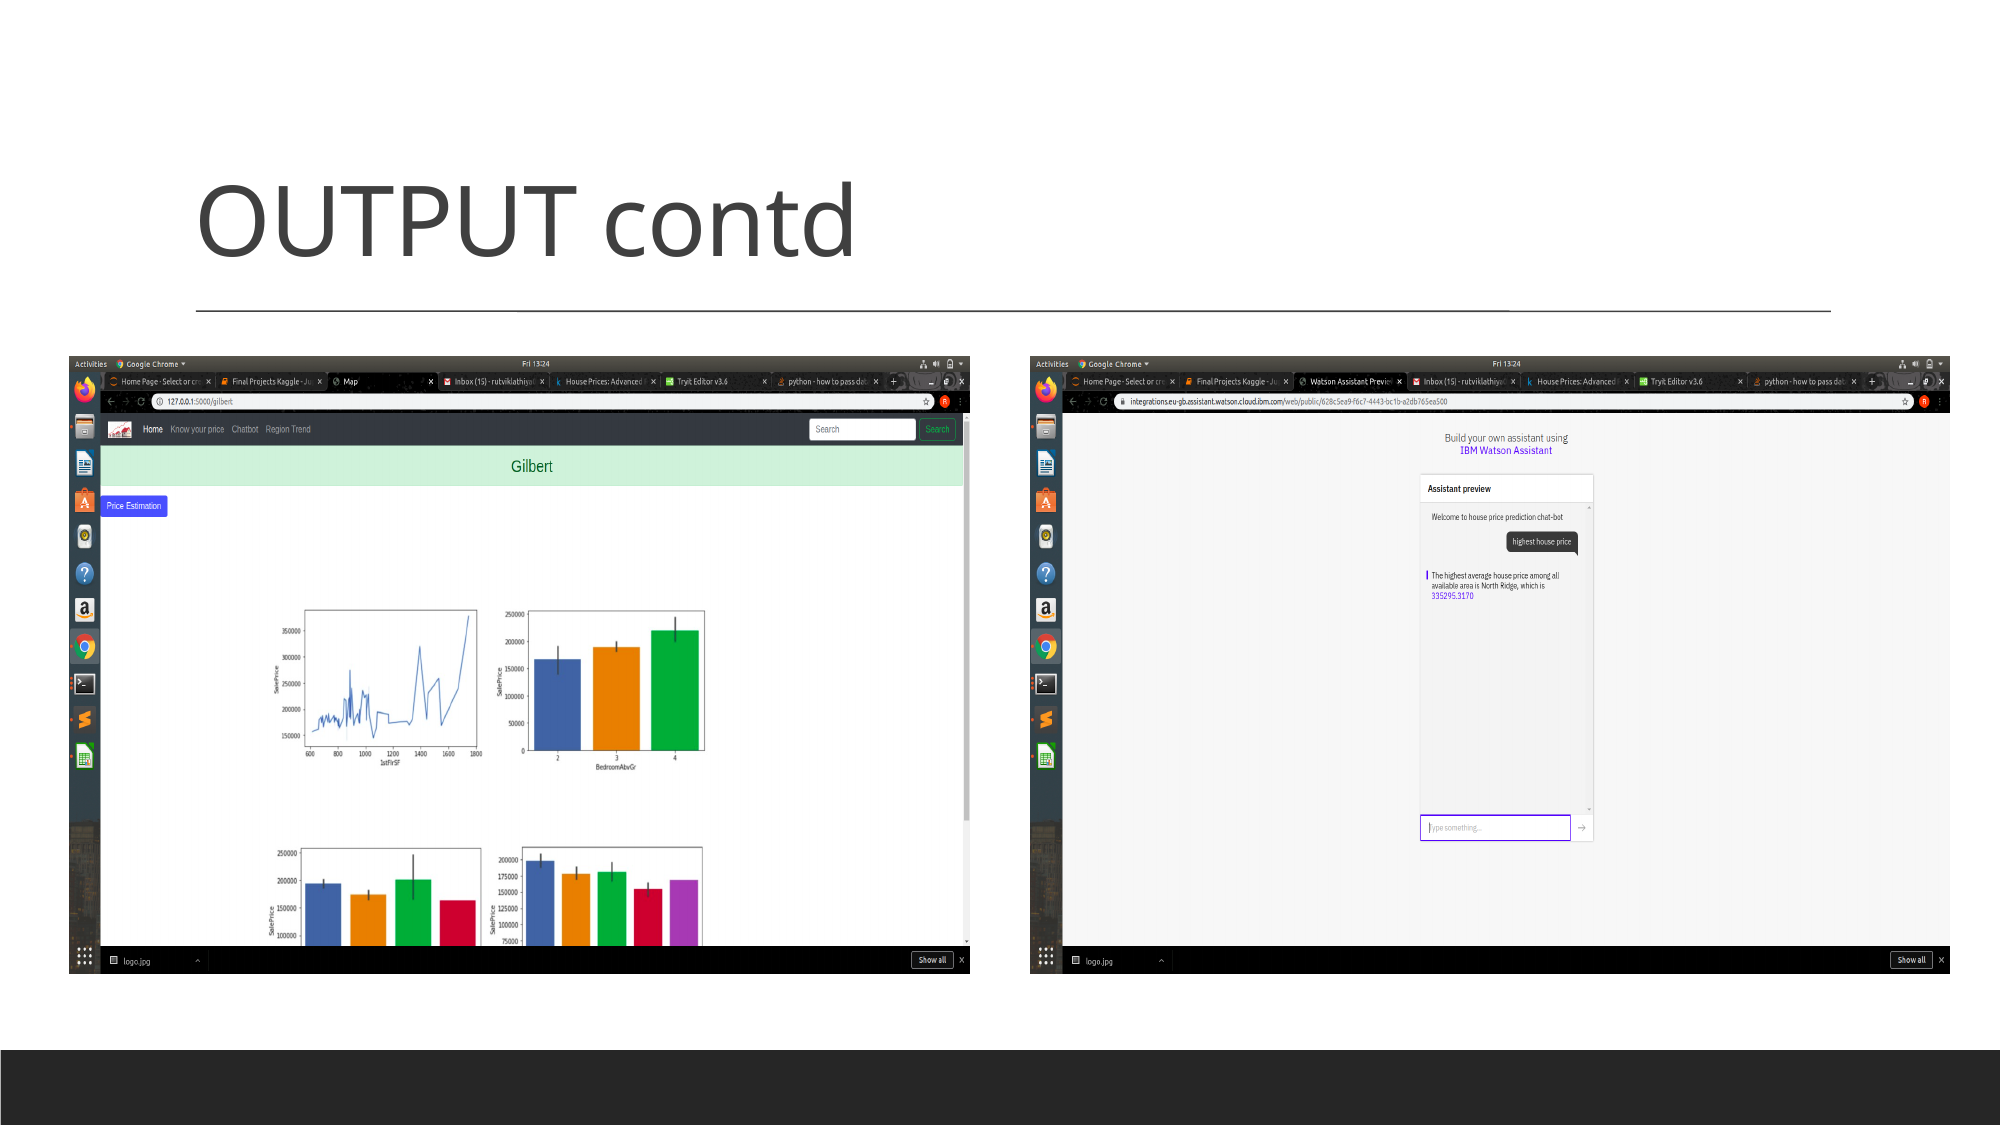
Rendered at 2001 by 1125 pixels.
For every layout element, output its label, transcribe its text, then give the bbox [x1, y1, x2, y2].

picture [1030, 356, 1951, 974]
text_box OUTPUT contd [180, 47, 1830, 285]
picture [68, 356, 970, 974]
